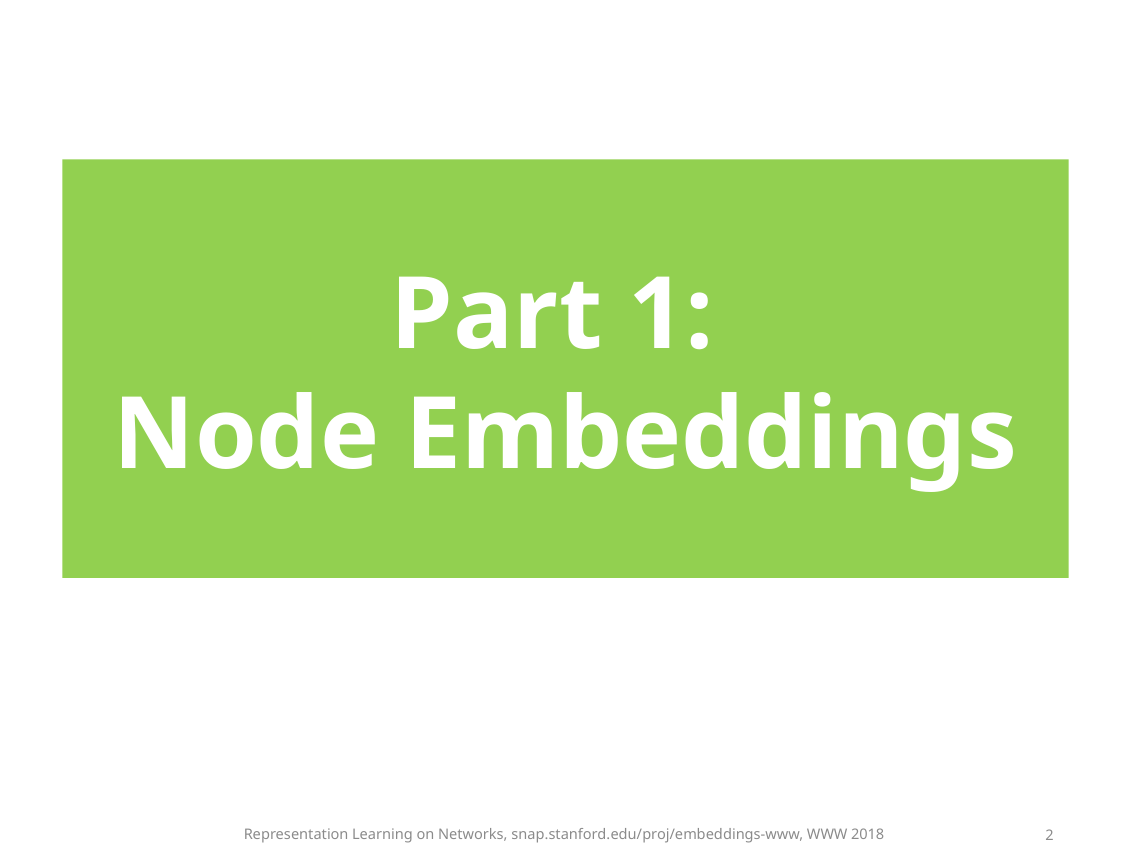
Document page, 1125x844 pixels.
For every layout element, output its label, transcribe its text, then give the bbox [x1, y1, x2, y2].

slide_number 2 [916, 825, 1069, 844]
footer Representation Learning on Networks, snap.stanford.edu/proj/embeddings-www, WWW 2018 [212, 825, 916, 844]
text_box Part 1: Node Embeddings [60, 157, 1071, 580]
